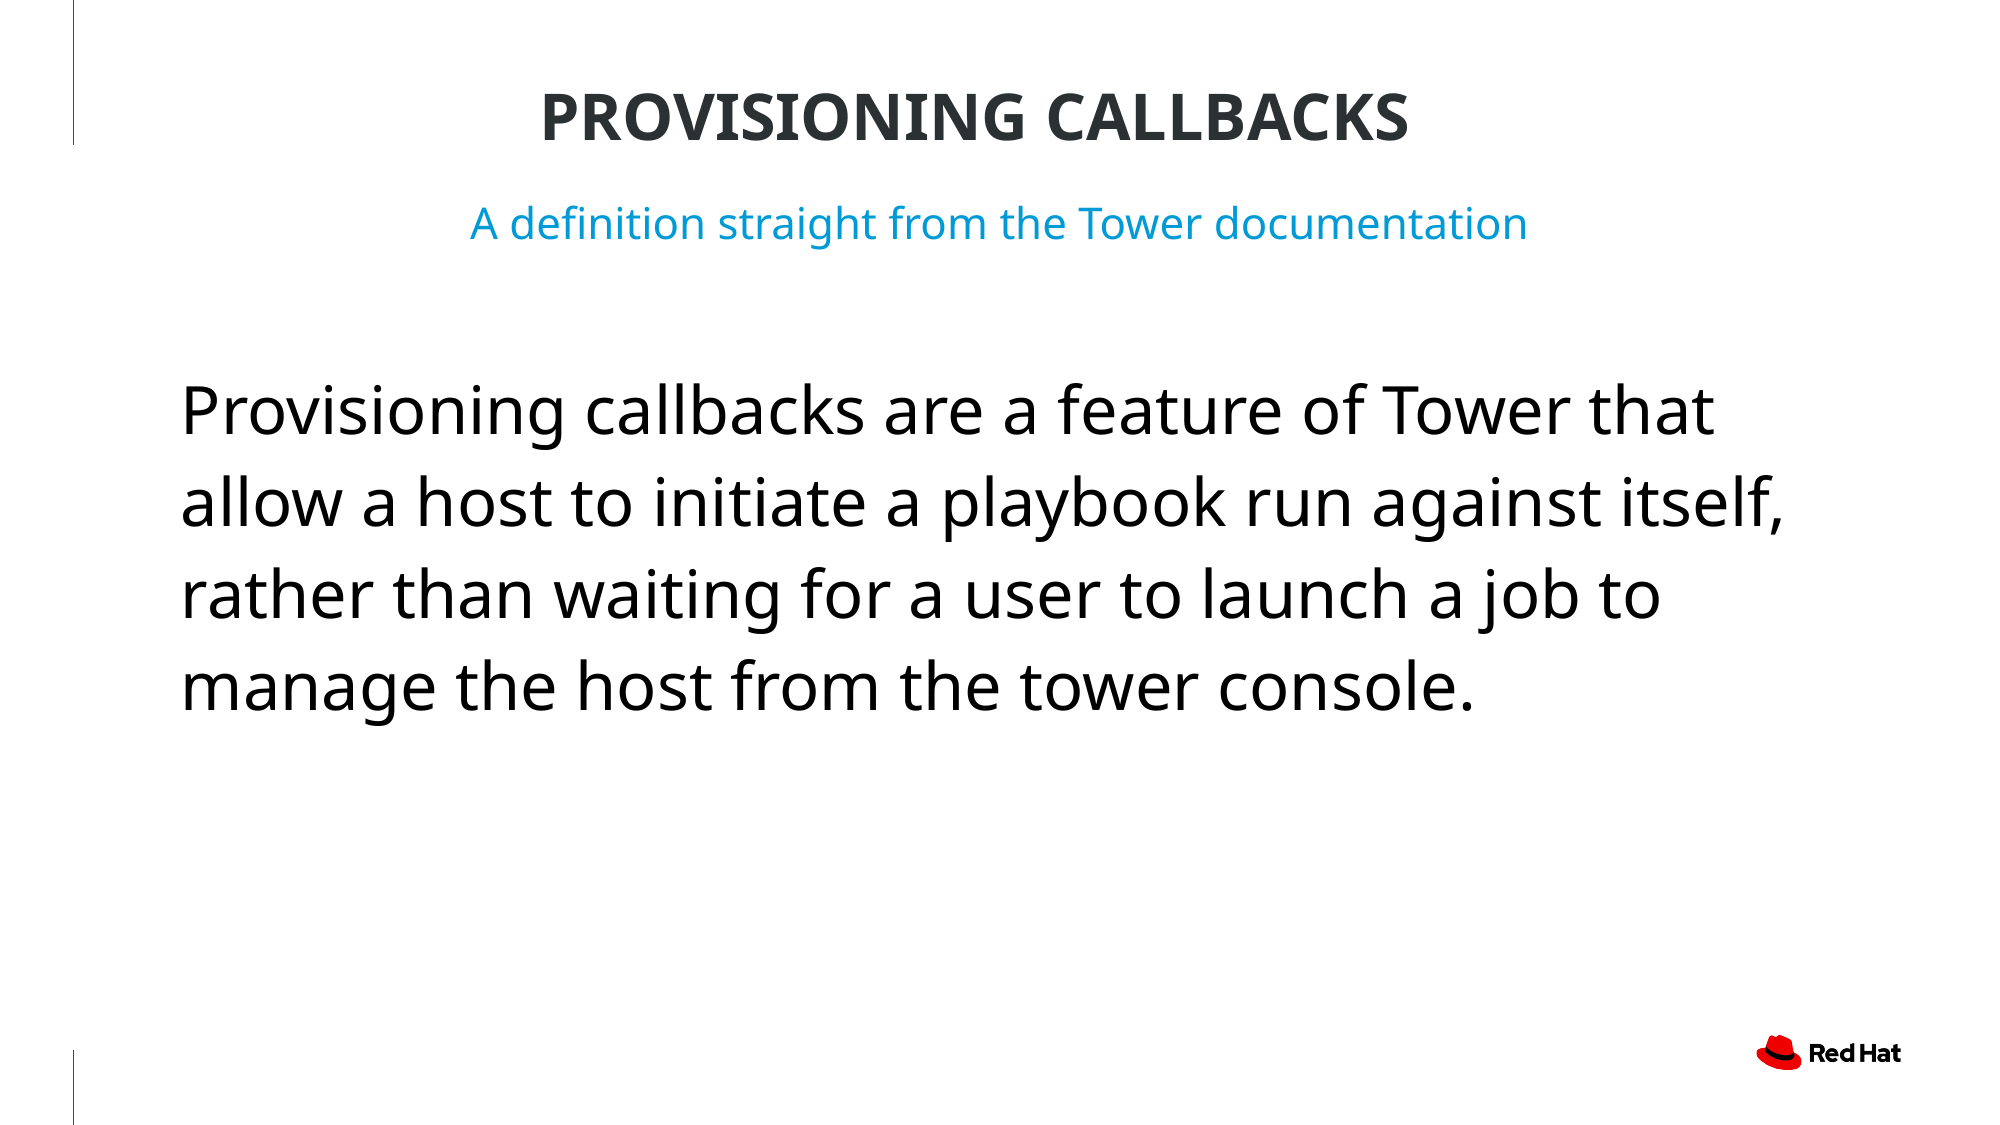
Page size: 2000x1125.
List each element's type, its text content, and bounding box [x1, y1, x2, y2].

list Provisioning callbacks are a feature of Tower that allow a host to initiate a playbook run against itself, rather than waiting for a user to launch a job to manage the host from the tower console. [180, 355, 1819, 935]
text_box A definition straight from the Tower documentation [254, 176, 1746, 267]
picture [1756, 1035, 1901, 1070]
text_box PROVISIONING CALLBACKS [203, 56, 1746, 240]
